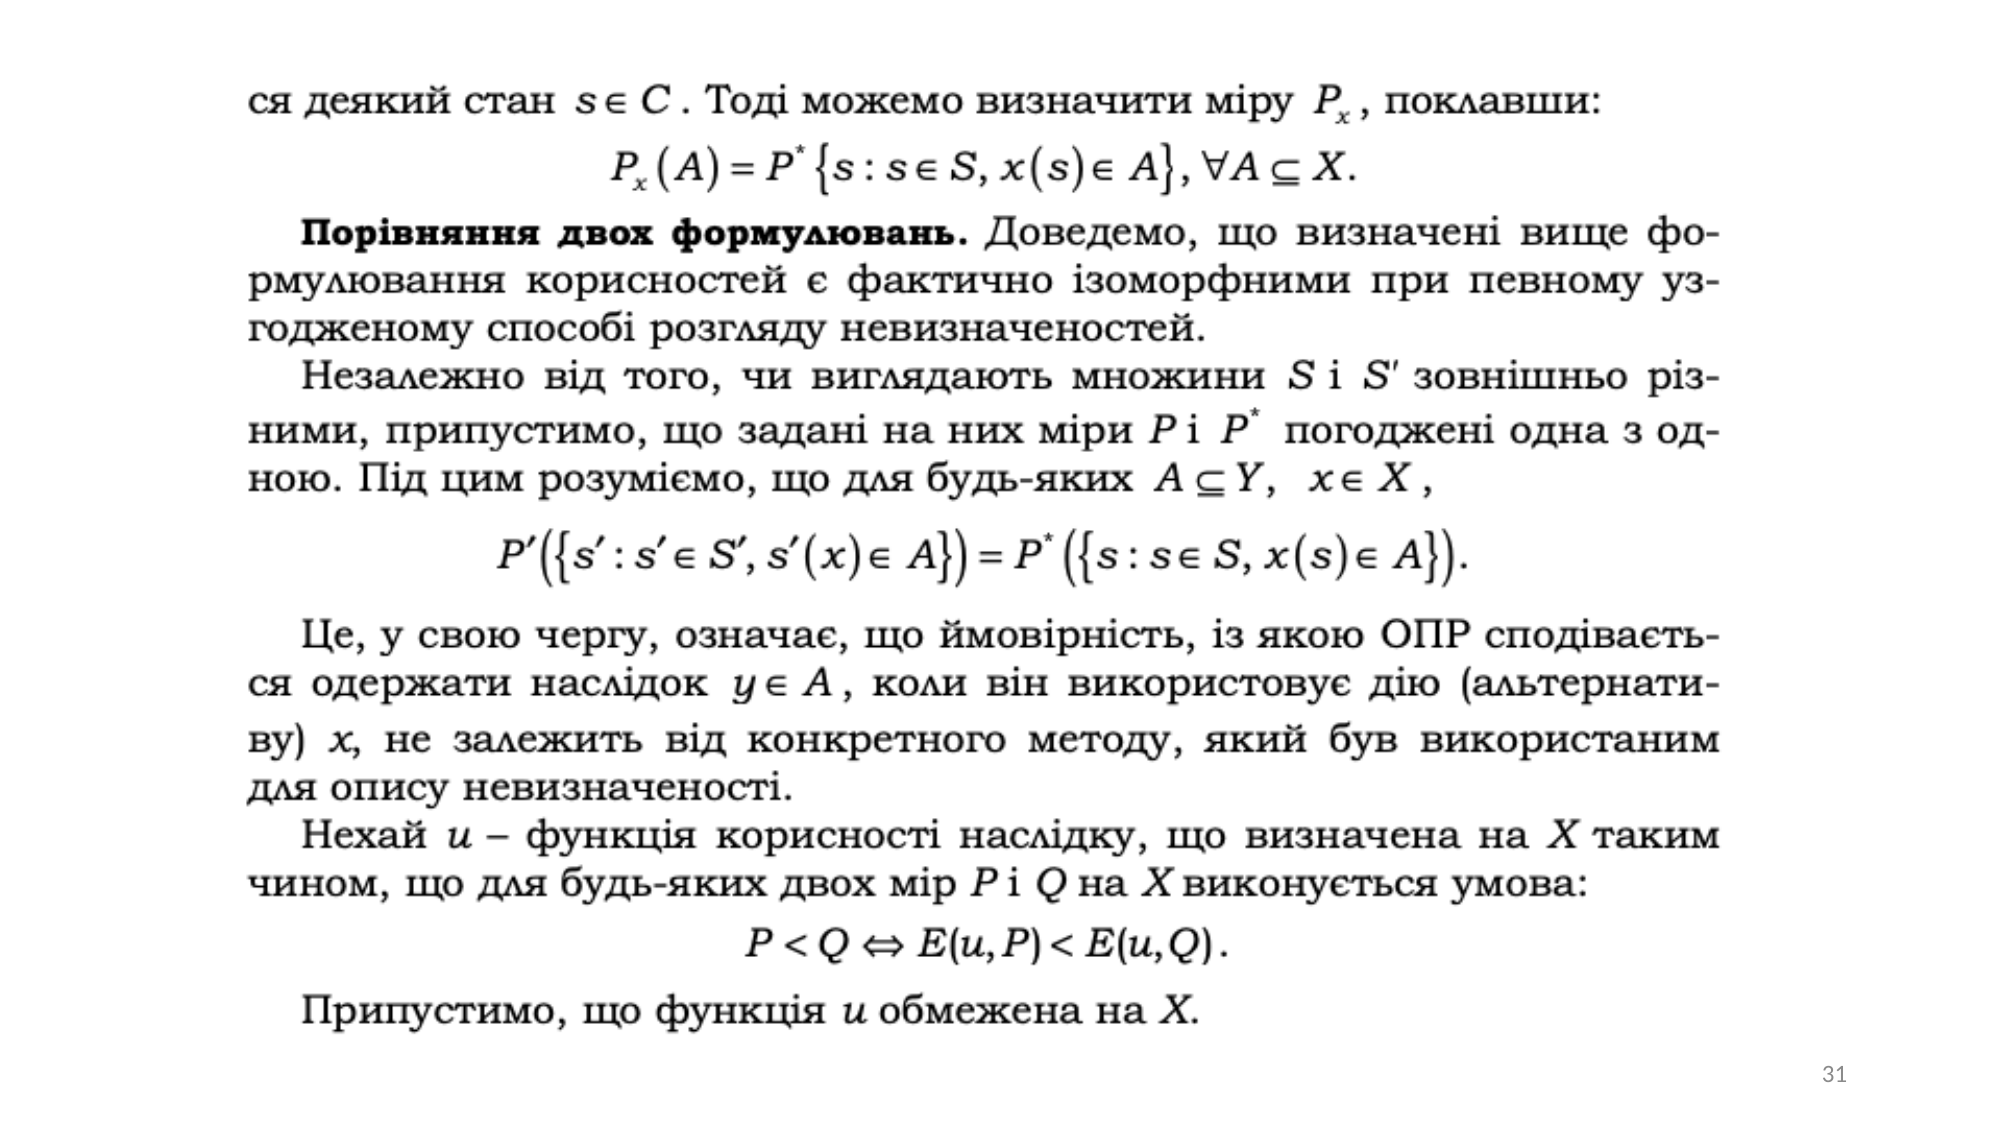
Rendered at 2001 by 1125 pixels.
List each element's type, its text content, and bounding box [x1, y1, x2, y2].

slide_number 31 [1412, 1042, 1863, 1103]
picture [220, 72, 1780, 1053]
